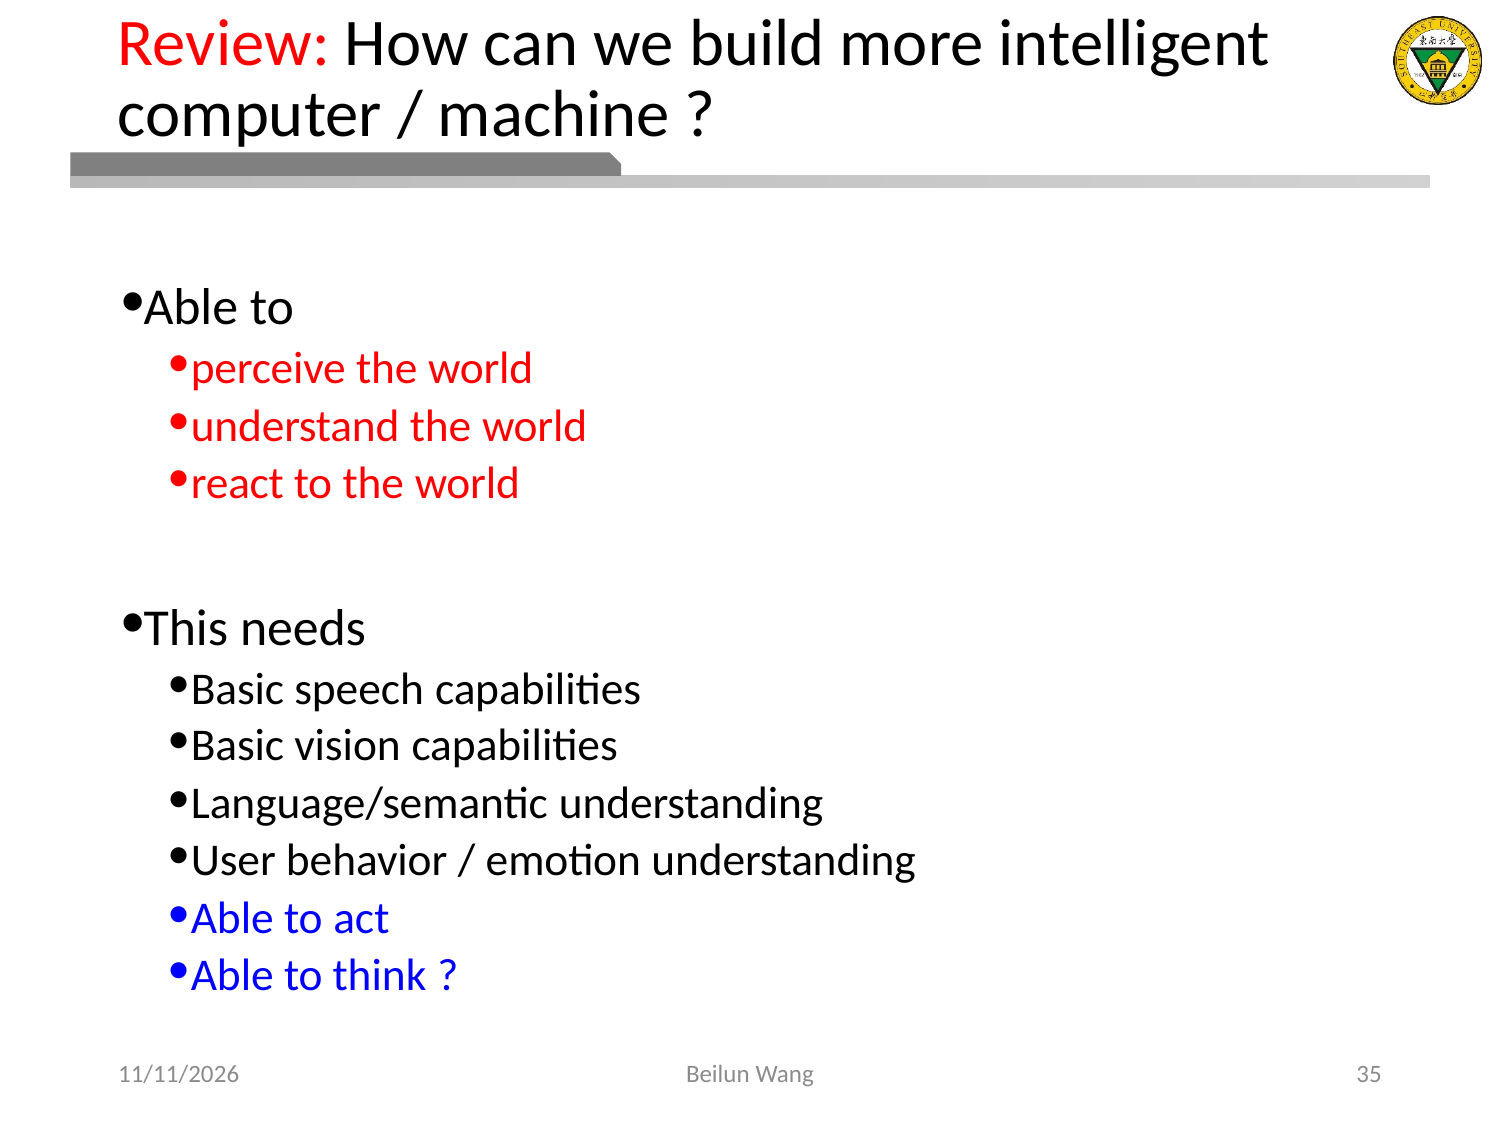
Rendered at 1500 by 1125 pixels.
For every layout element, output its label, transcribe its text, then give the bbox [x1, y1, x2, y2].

list Able to perceive the world understand the world react to the world This needs Basic speech capabilities Basic vision capabilities Language/semantic understanding User behavior / emotion understanding Able to act Able to think ? [103, 264, 1397, 1014]
picture [1393, 16, 1482, 105]
title Review: How can we build more intelligent computer / machine ? [103, 0, 1361, 96]
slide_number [103, 1042, 441, 1103]
footer Beilun Wang [496, 1042, 1004, 1103]
slide_number 35 [1059, 1042, 1397, 1103]
